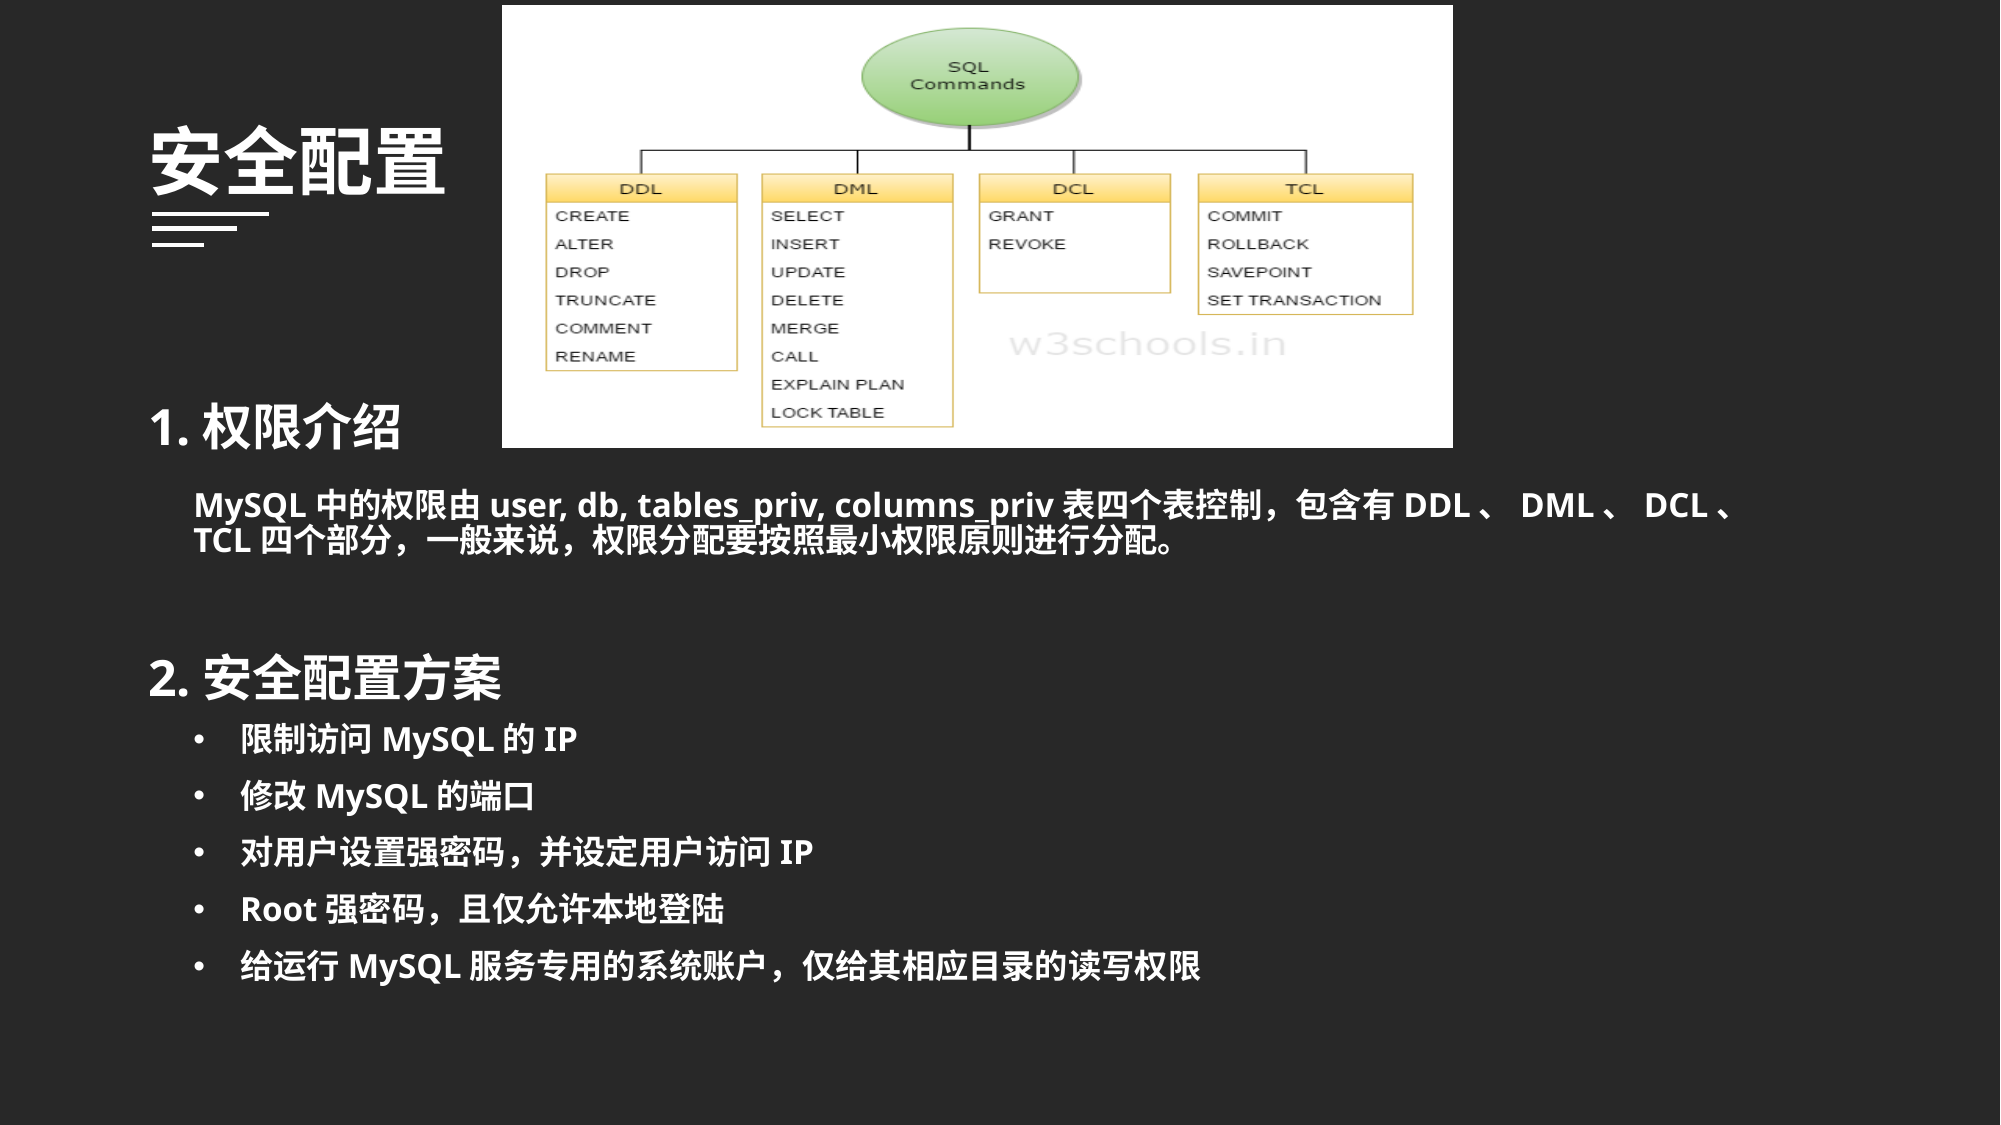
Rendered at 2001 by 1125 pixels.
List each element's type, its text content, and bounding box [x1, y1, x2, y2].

picture [502, 5, 1453, 448]
text_box MySQL中的权限由user, db, tables_priv, columns_priv表四个表控制，包含有DDL、DML、DCL、TCL四个部分，一般来说，权限分配要按照最小权限原则进行分配。 [178, 480, 1777, 568]
text_box 1.权限介绍 [133, 394, 1732, 464]
list 安全配置 [133, 116, 502, 214]
text_box 限制访问MySQL的IP 修改MySQL的端口 对用户设置强密码，并设定用户访问IP Root强密码，且仅允许本地登陆 给运行MySQL服务专用的系统账户，仅给其相应目录的读写权限 [178, 715, 1777, 993]
text_box 2.安全配置方案 [133, 645, 1732, 715]
